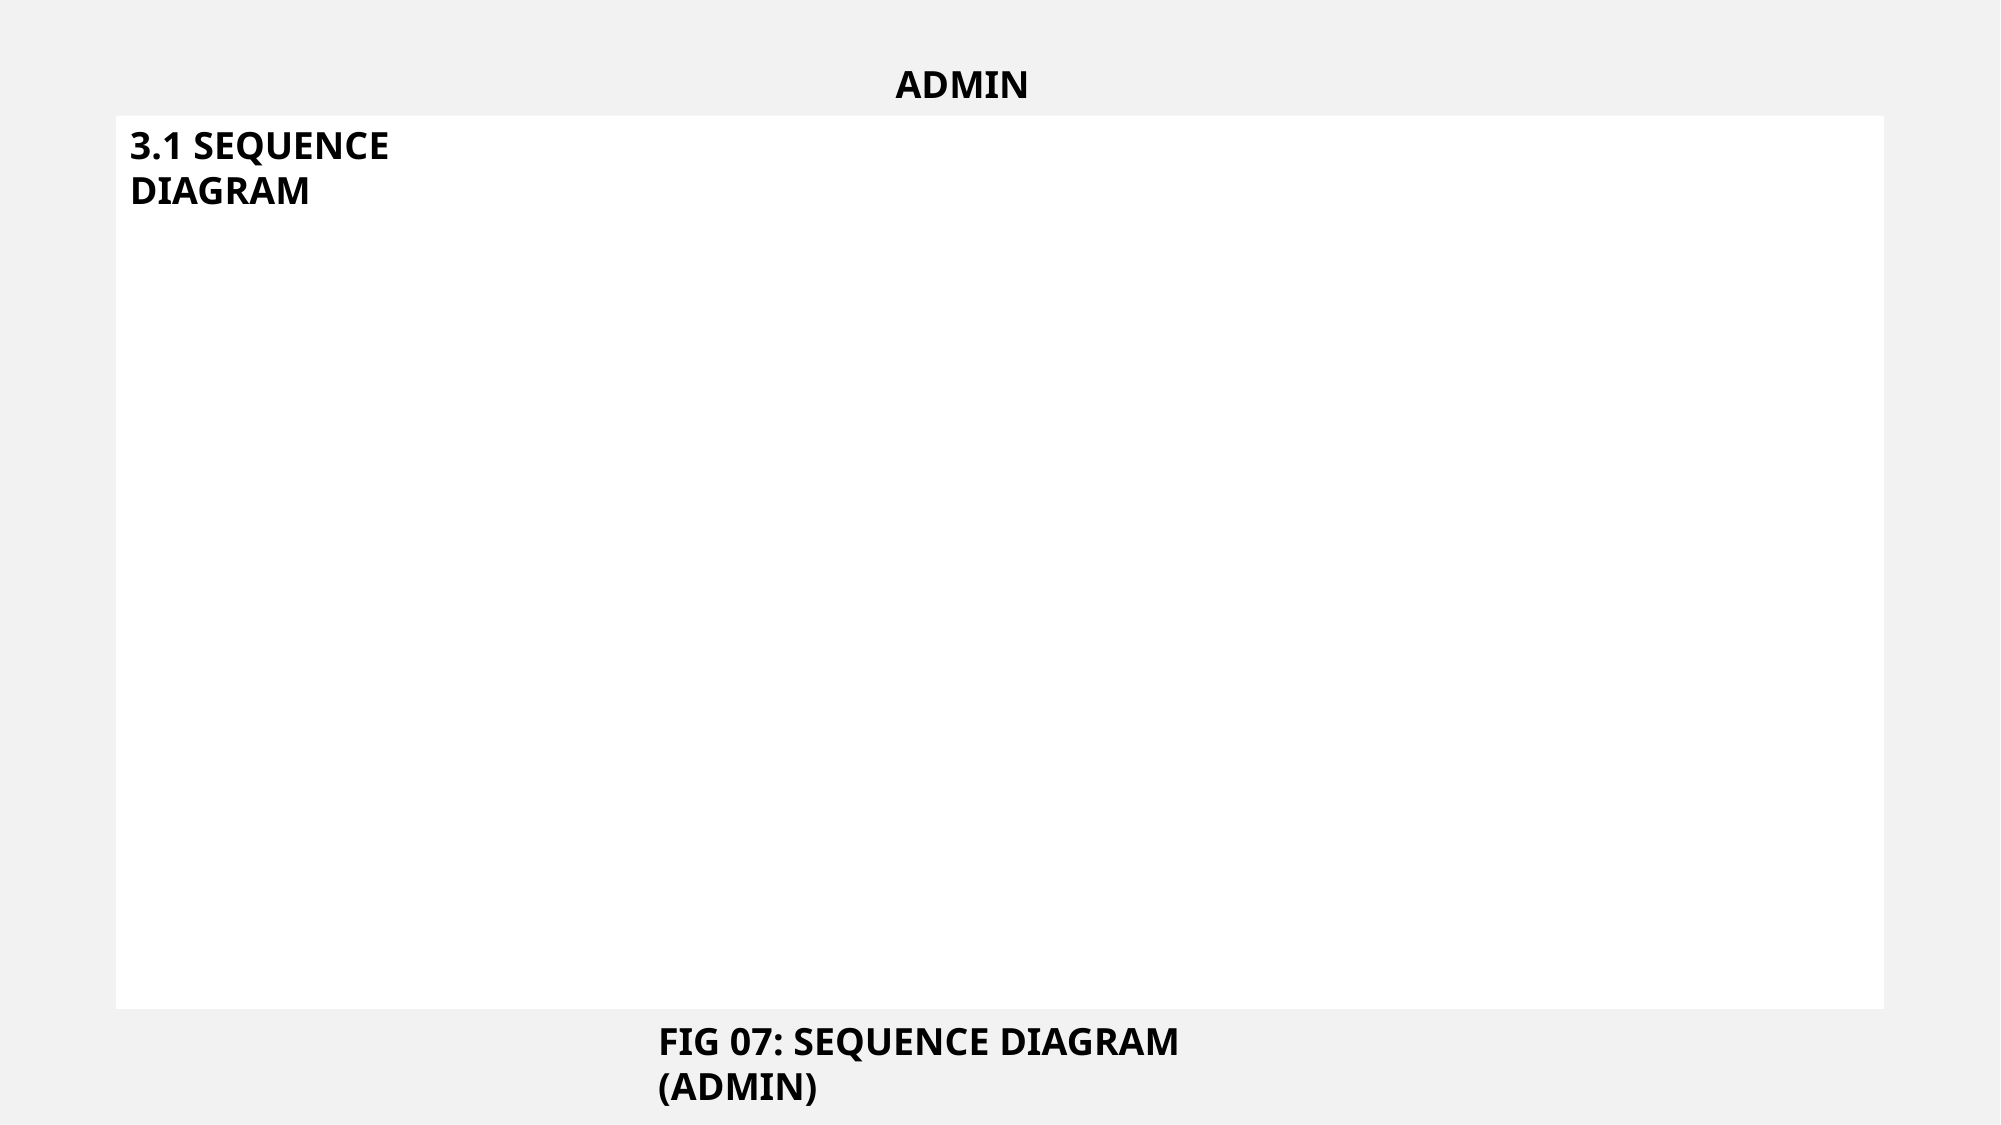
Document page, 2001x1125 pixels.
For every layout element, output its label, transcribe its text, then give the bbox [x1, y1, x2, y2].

text_box FIG 07: SEQUENCE DIAGRAM (ADMIN) [643, 1010, 1337, 1116]
text_box ADMIN [880, 53, 1299, 114]
text_box 3.1 SEQUENCE DIAGRAM [115, 114, 585, 219]
